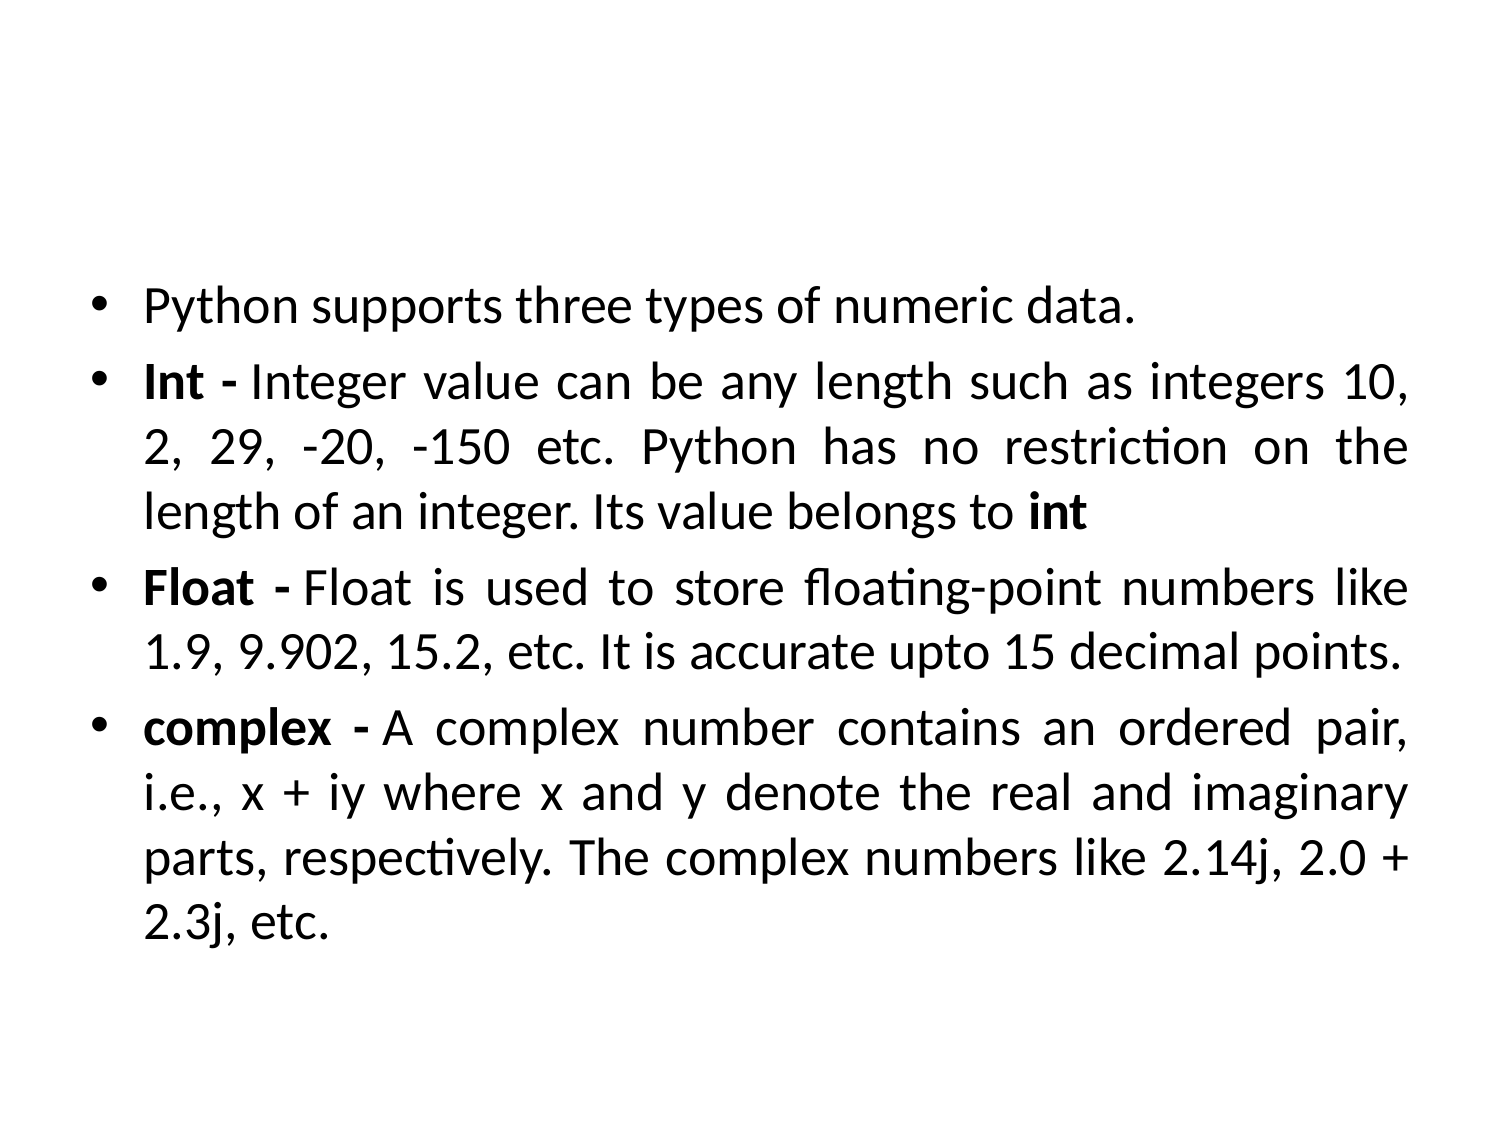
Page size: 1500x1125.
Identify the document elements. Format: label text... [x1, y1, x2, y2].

list Python supports three types of numeric data. Int - Integer value can be any length such as integers 10, 2, 29, -20, -150 etc. Python has no restriction on the length of an integer. Its value belongs to int Float - Float is used to store floating-point numbers like 1.9, 9.902, 15.2, etc. It is accurate upto 15 decimal points. complex - A complex number contains an ordered pair, i.e., x + iy where x and y denote the real and imaginary parts, respectively. The complex numbers like 2.14j, 2.0 + 2.3j, etc. [75, 262, 1425, 1005]
